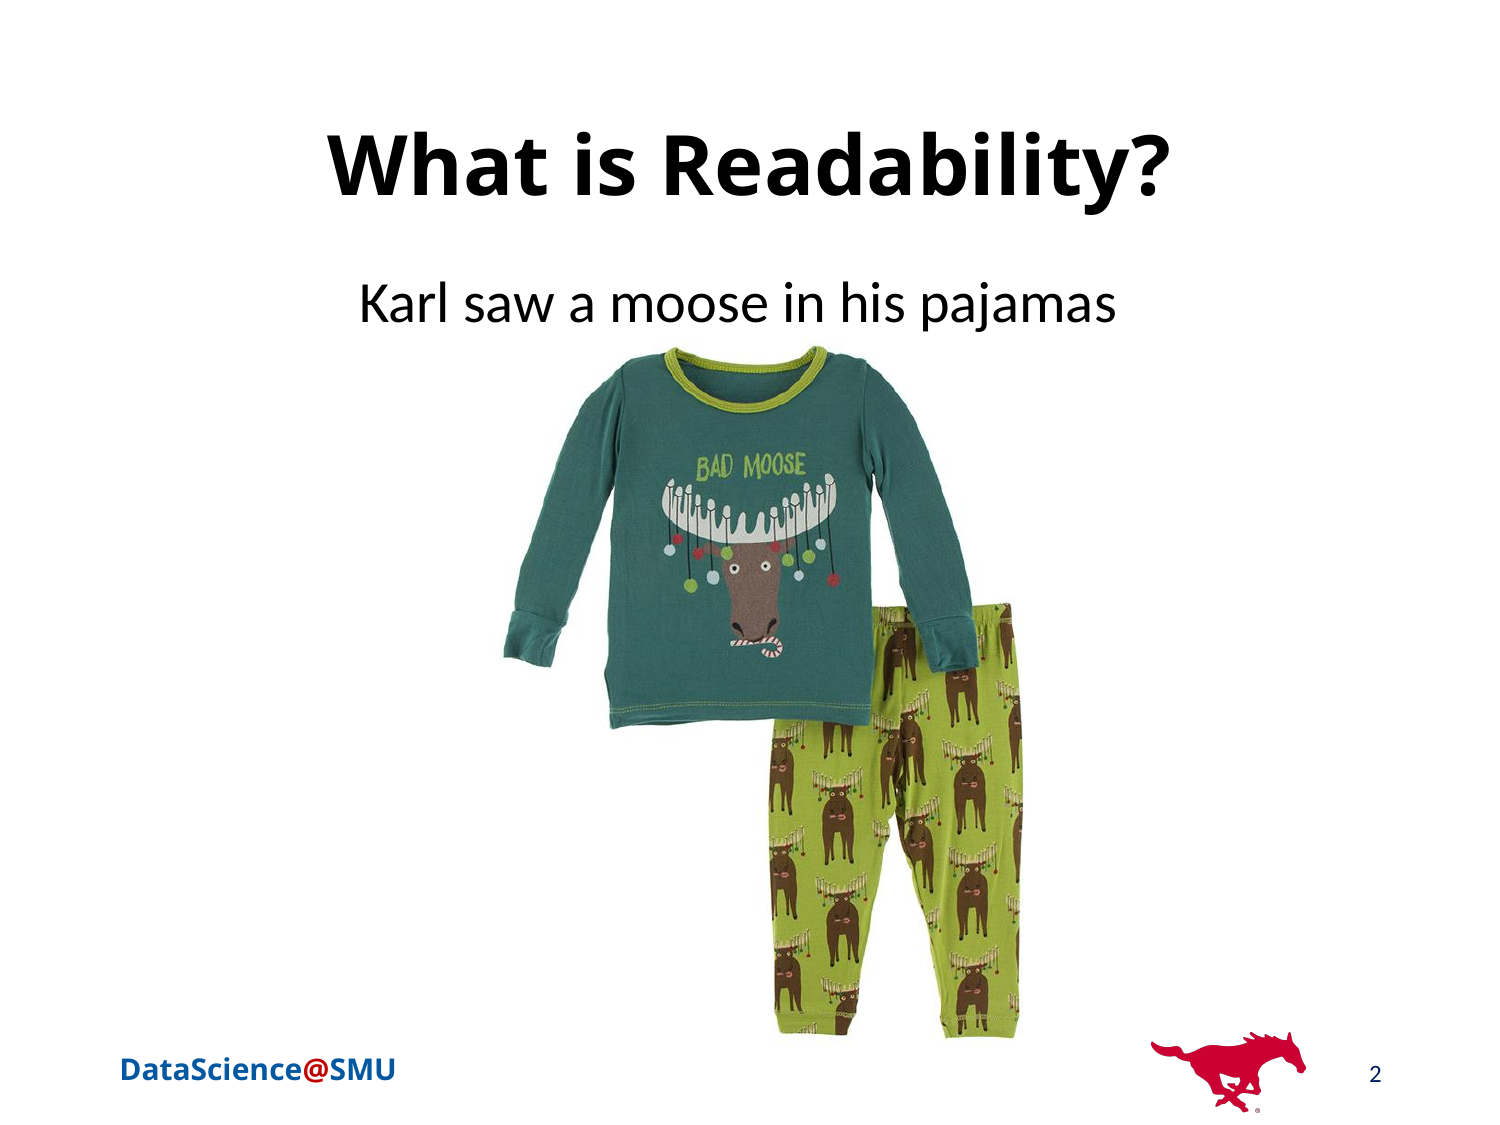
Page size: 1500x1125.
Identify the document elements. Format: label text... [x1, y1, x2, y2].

picture [1151, 1103, 1306, 1113]
picture [403, 324, 1140, 1060]
title What is Readability? [103, 59, 1397, 278]
text_box Karl saw a moose in his pajamas [344, 256, 1140, 342]
picture [1151, 1032, 1306, 1042]
slide_number 2 [1059, 1042, 1397, 1103]
